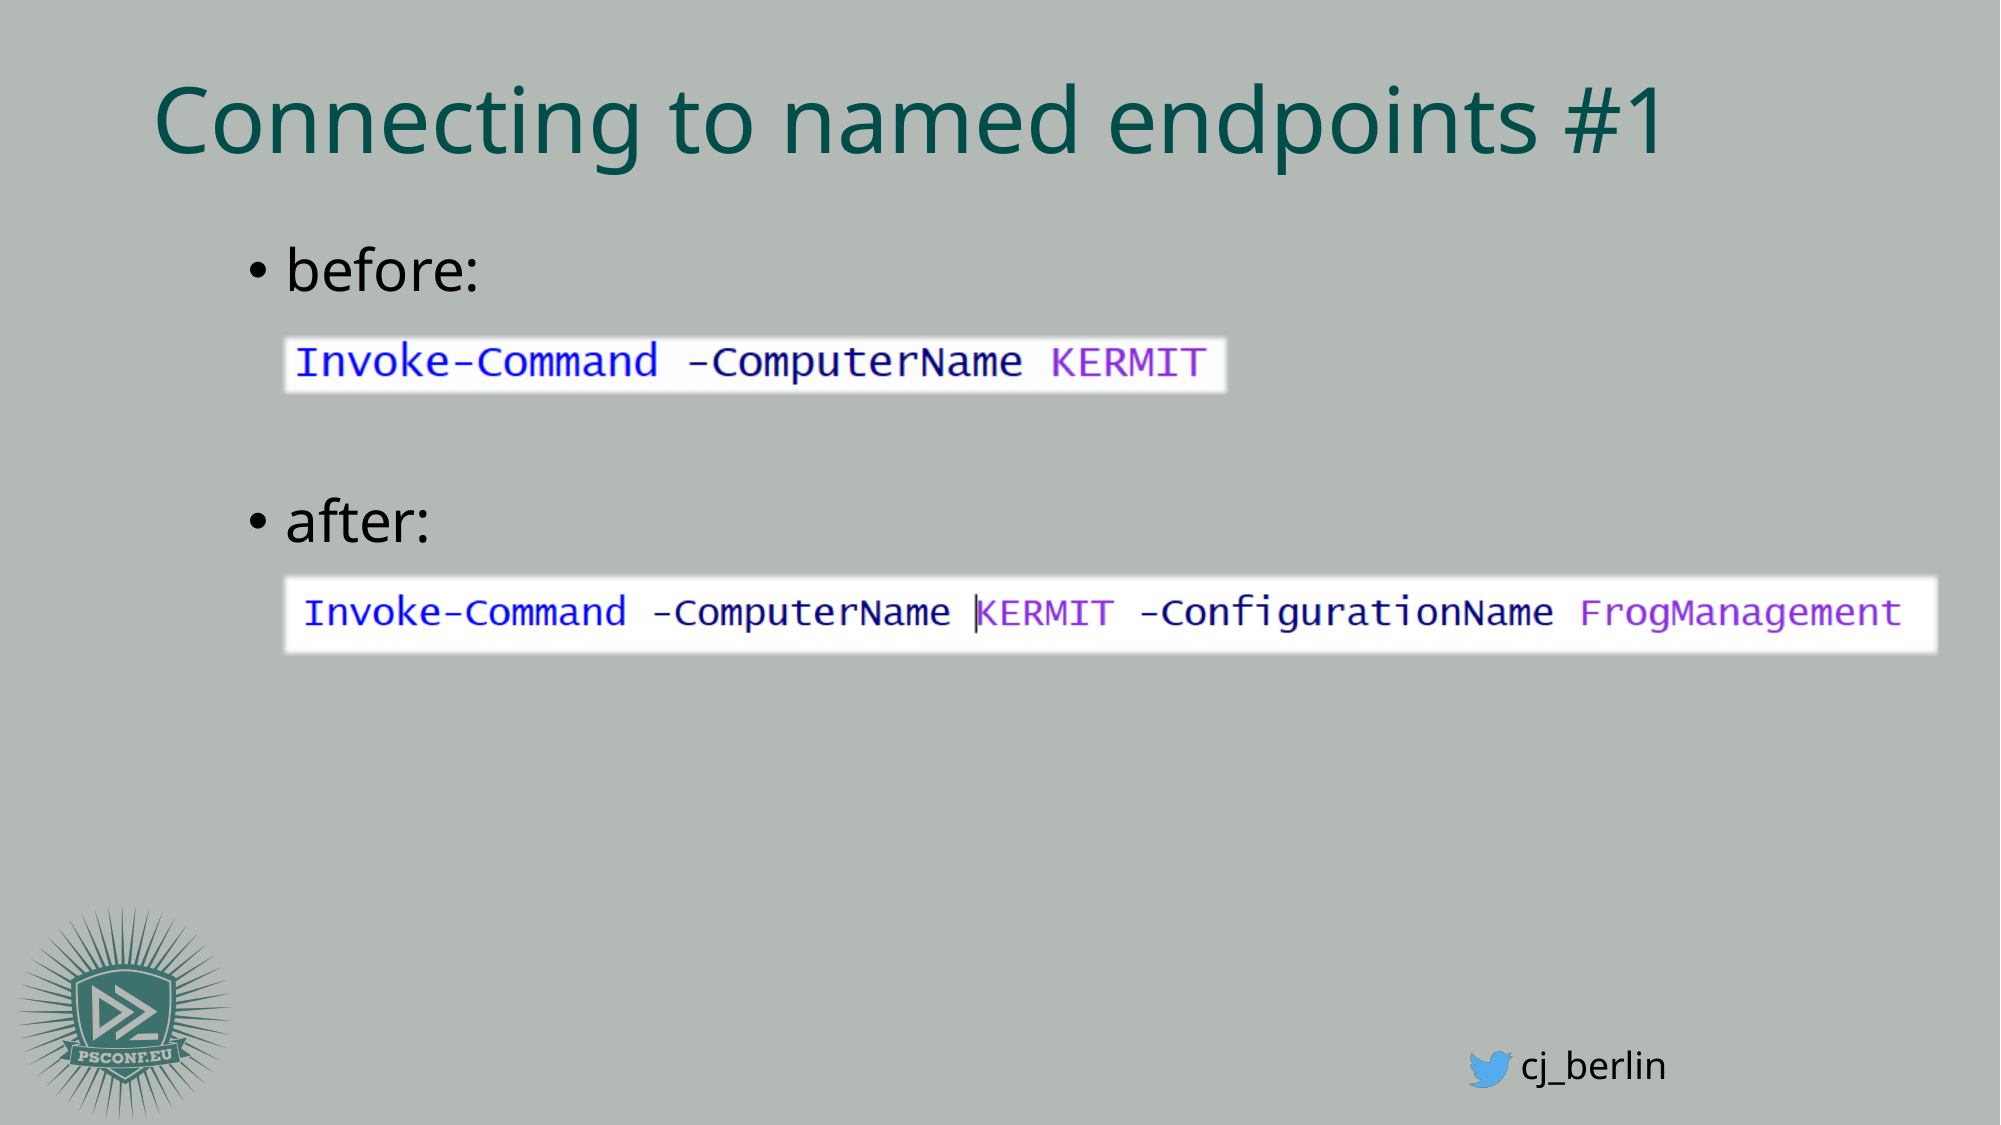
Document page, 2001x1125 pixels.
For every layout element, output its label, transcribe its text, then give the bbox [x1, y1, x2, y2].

picture [1458, 1037, 1523, 1103]
footer cj_berlin [1505, 1037, 1863, 1098]
list before: after: [232, 233, 1863, 1014]
picture [281, 573, 1940, 656]
title Connecting to named endpoints #1 [137, 59, 1863, 188]
picture [281, 334, 1229, 396]
